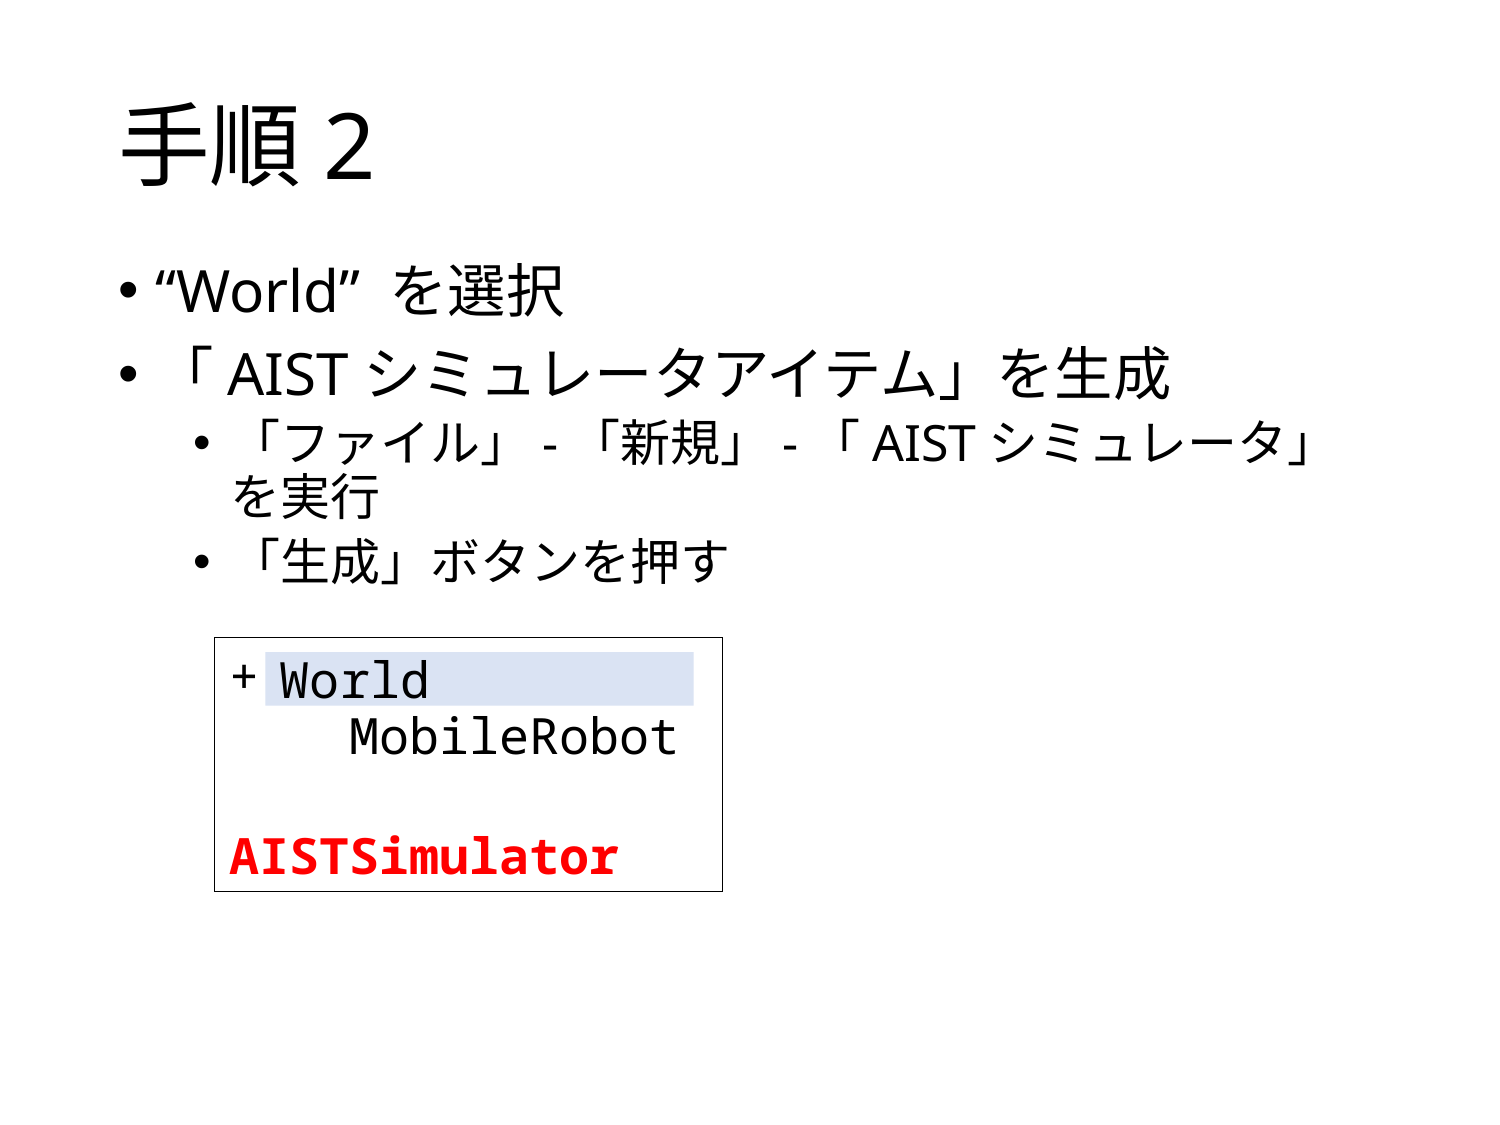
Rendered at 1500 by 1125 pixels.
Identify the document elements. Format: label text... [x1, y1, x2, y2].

text_box + MobileRobot AISTSimulator [214, 637, 723, 892]
text_box World [265, 652, 694, 706]
list “World” を選択 「AISTシミュレータアイテム」を生成 「ファイル」-「新規」-「AISTシミュレータ」を実行 「生成」ボタンを押す [103, 254, 1397, 1034]
title 手順2 [103, 41, 1397, 254]
